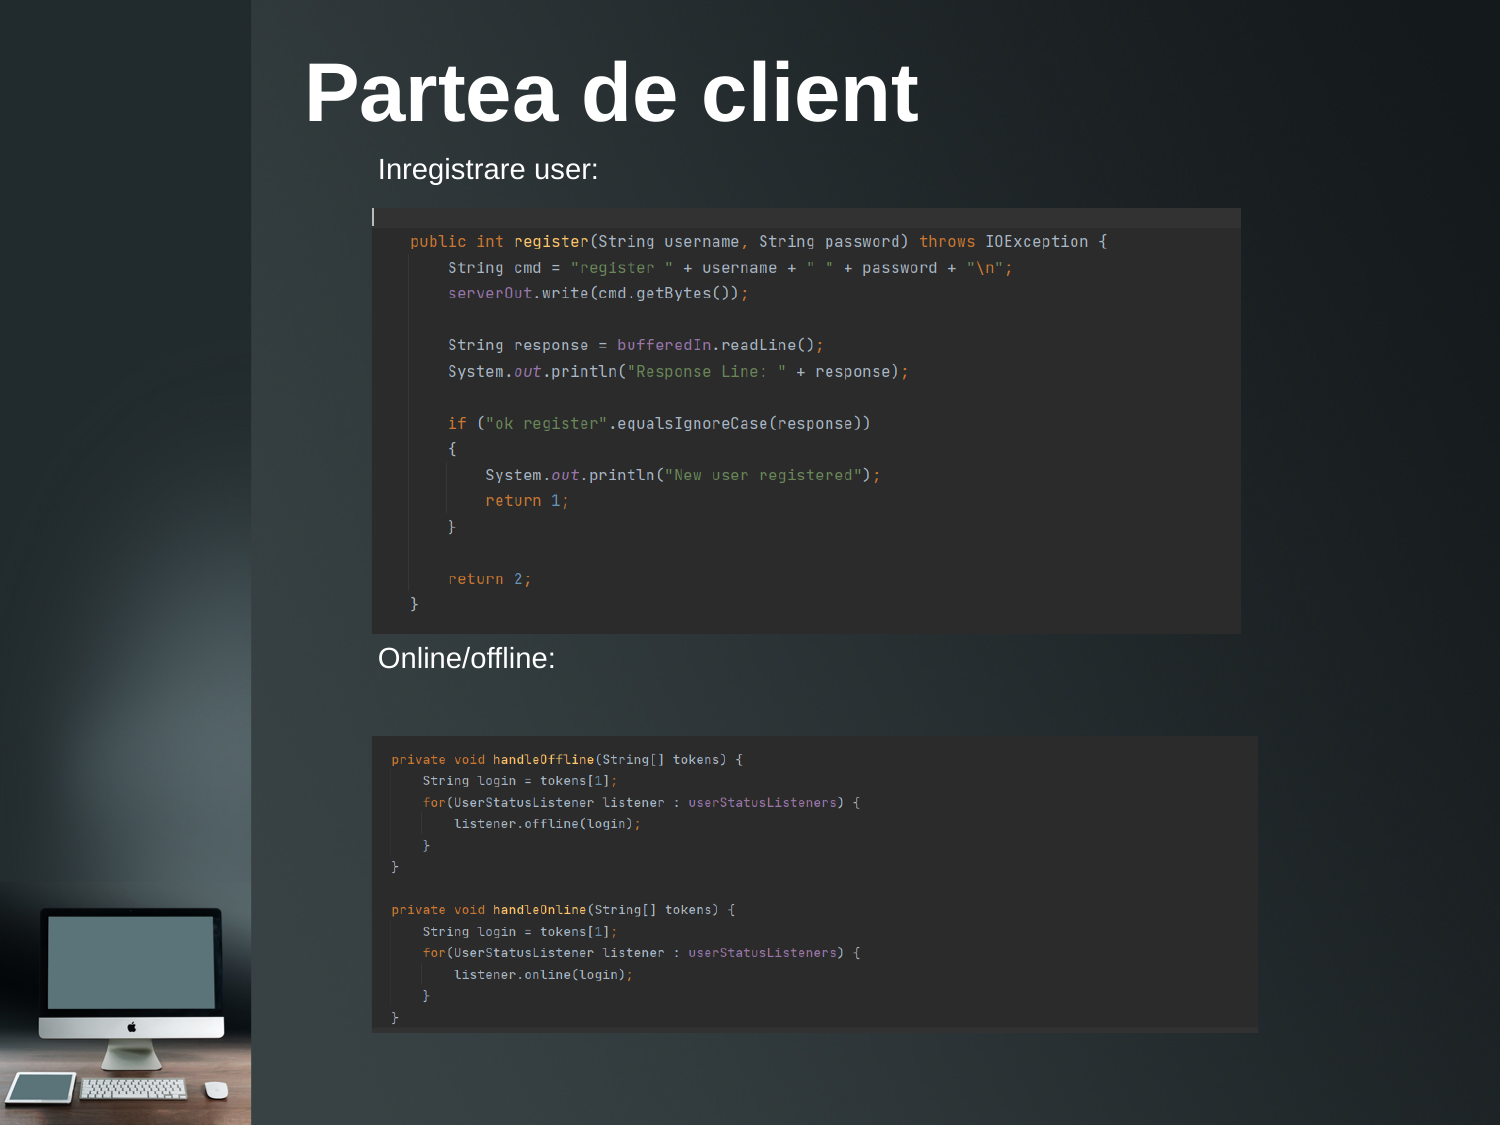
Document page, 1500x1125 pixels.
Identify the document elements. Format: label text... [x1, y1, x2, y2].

picture [0, 0, 1500, 1125]
title Partea de client [289, 0, 1500, 176]
text_box Inregistrare user: Online/offline: [312, 142, 1400, 883]
picture [371, 207, 1242, 634]
